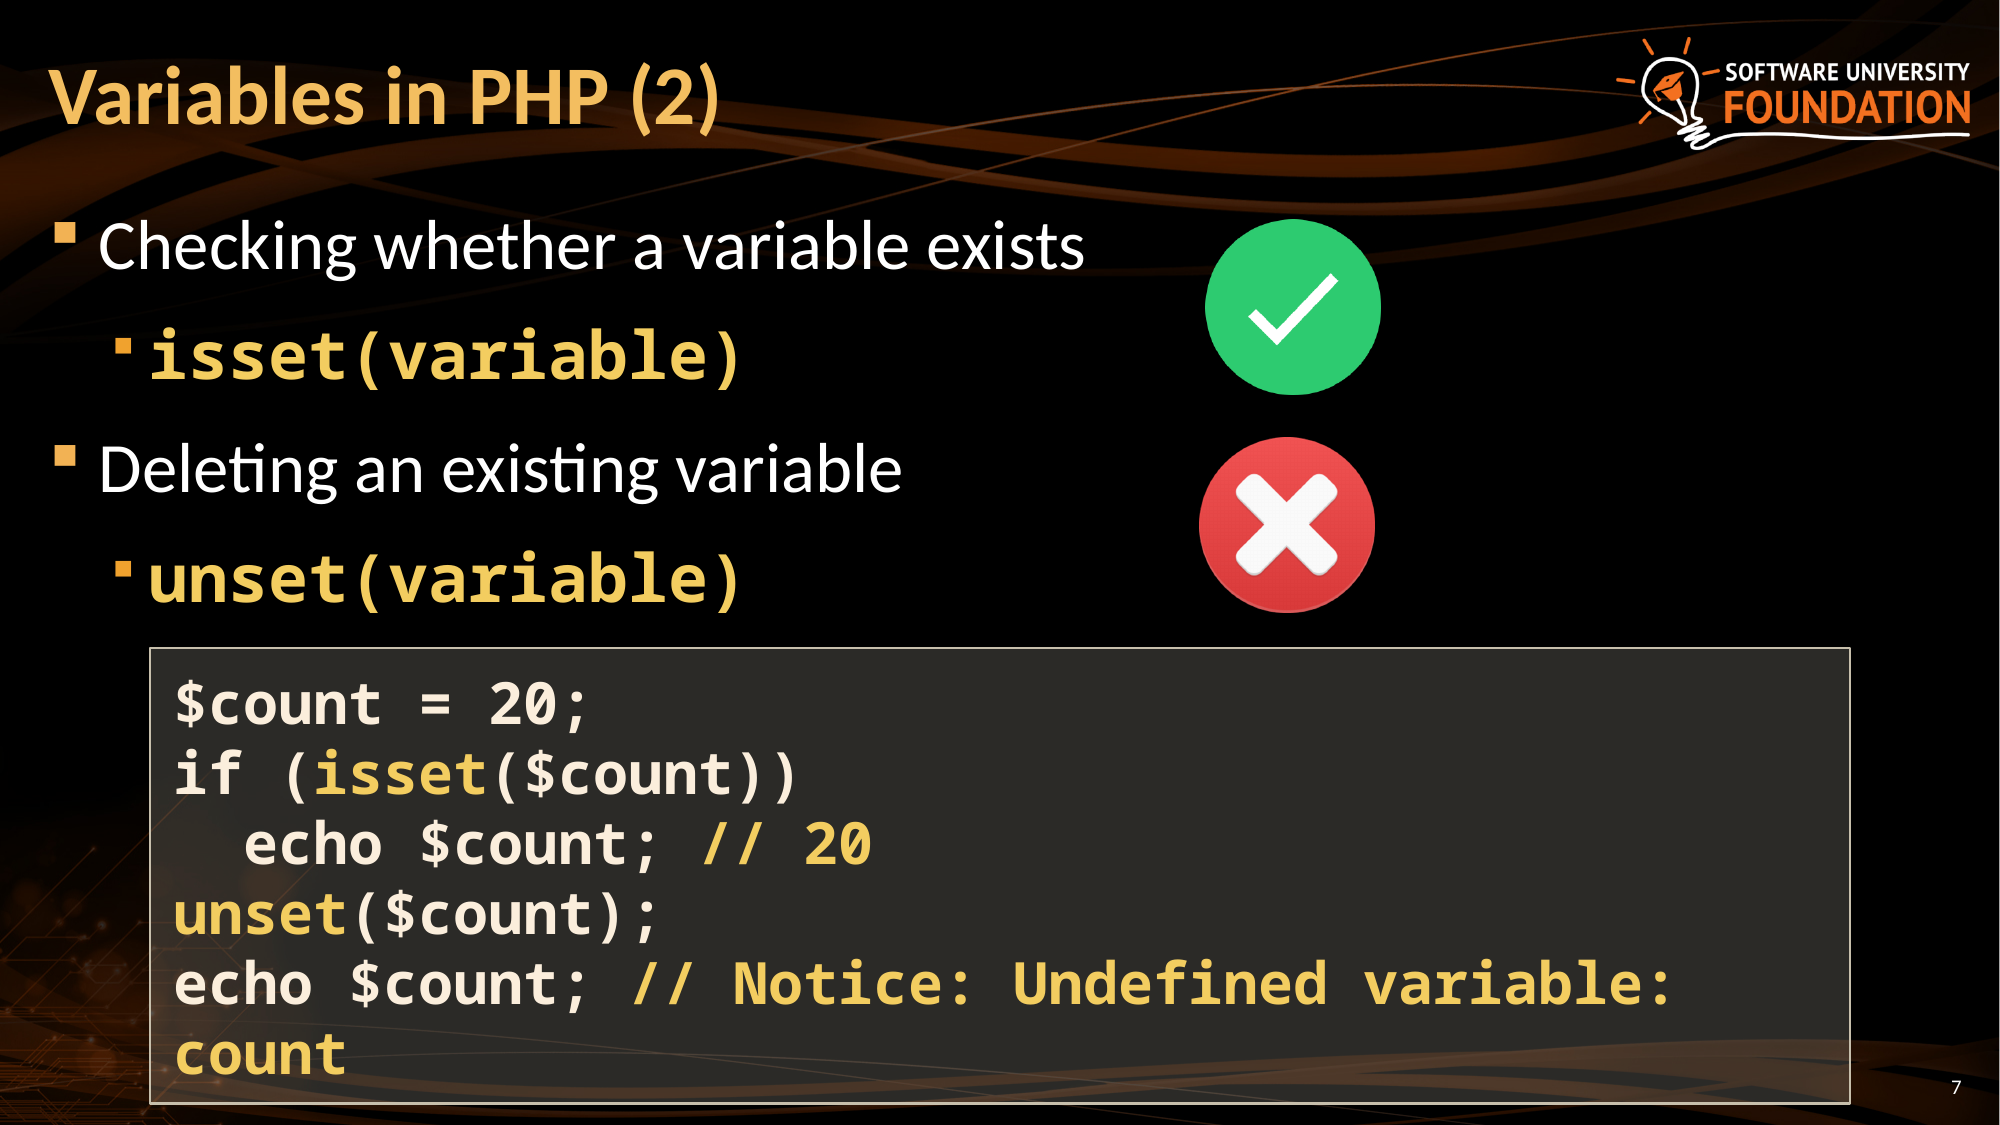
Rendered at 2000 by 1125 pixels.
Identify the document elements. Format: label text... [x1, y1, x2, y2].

picture [0, 0, 2000, 1125]
title Variables in PHP (2) [30, 6, 1602, 189]
list Checking whether a variable exists isset(variable) Deleting an existing variable unset(variable) [31, 188, 1968, 1103]
text_box $count = 20; if (isset($count)) echo $count; // 20 unset($count); echo $count; // Notice: Undefined variable: count [149, 648, 1850, 1104]
